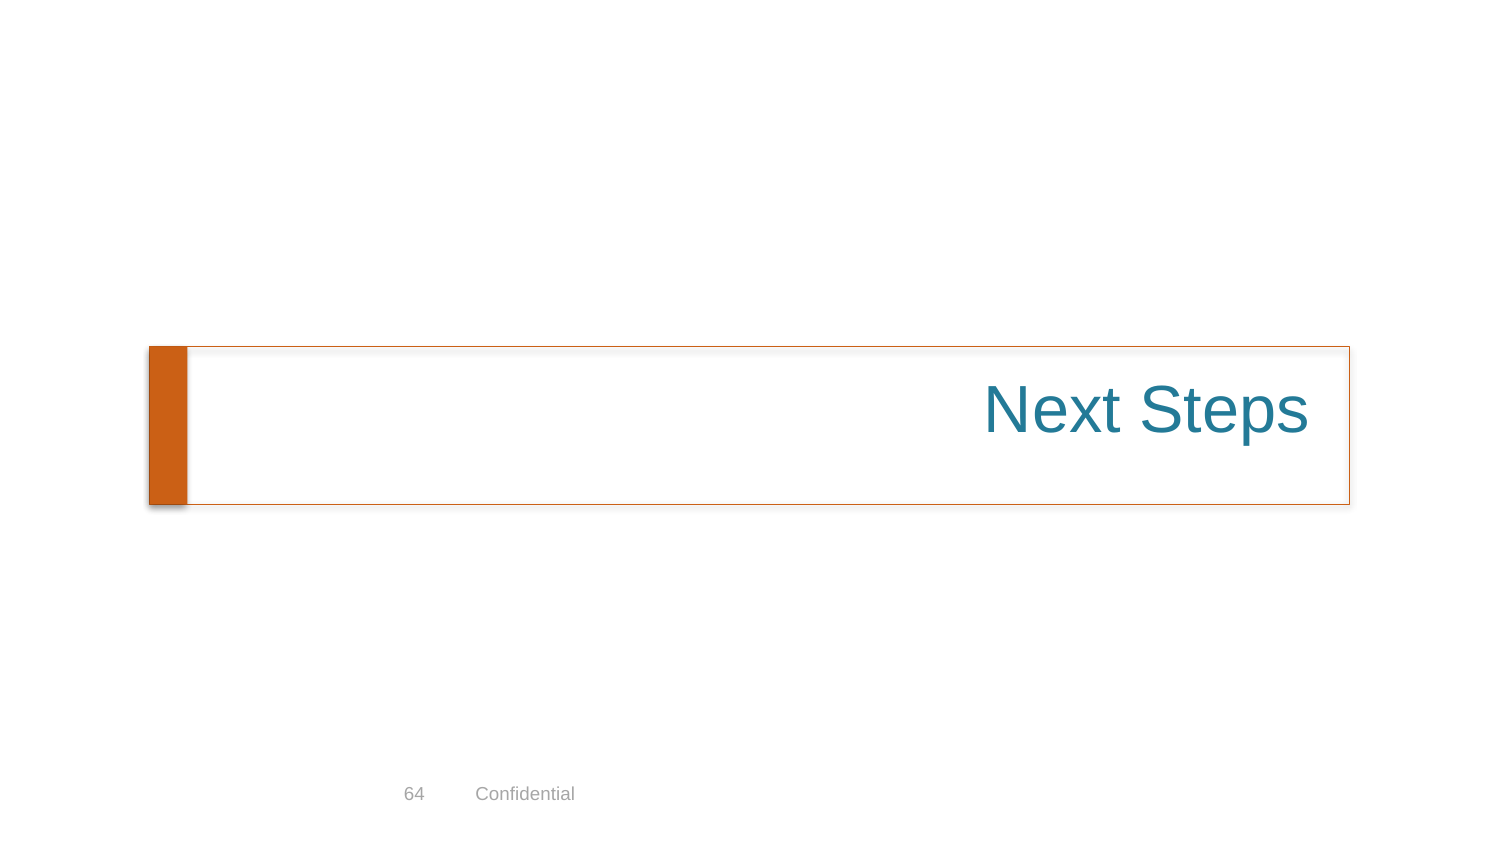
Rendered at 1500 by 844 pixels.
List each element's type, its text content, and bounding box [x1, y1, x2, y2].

title Next Steps [200, 365, 1325, 497]
slide_number 64 [175, 781, 425, 827]
footer Confidential [475, 781, 1046, 827]
